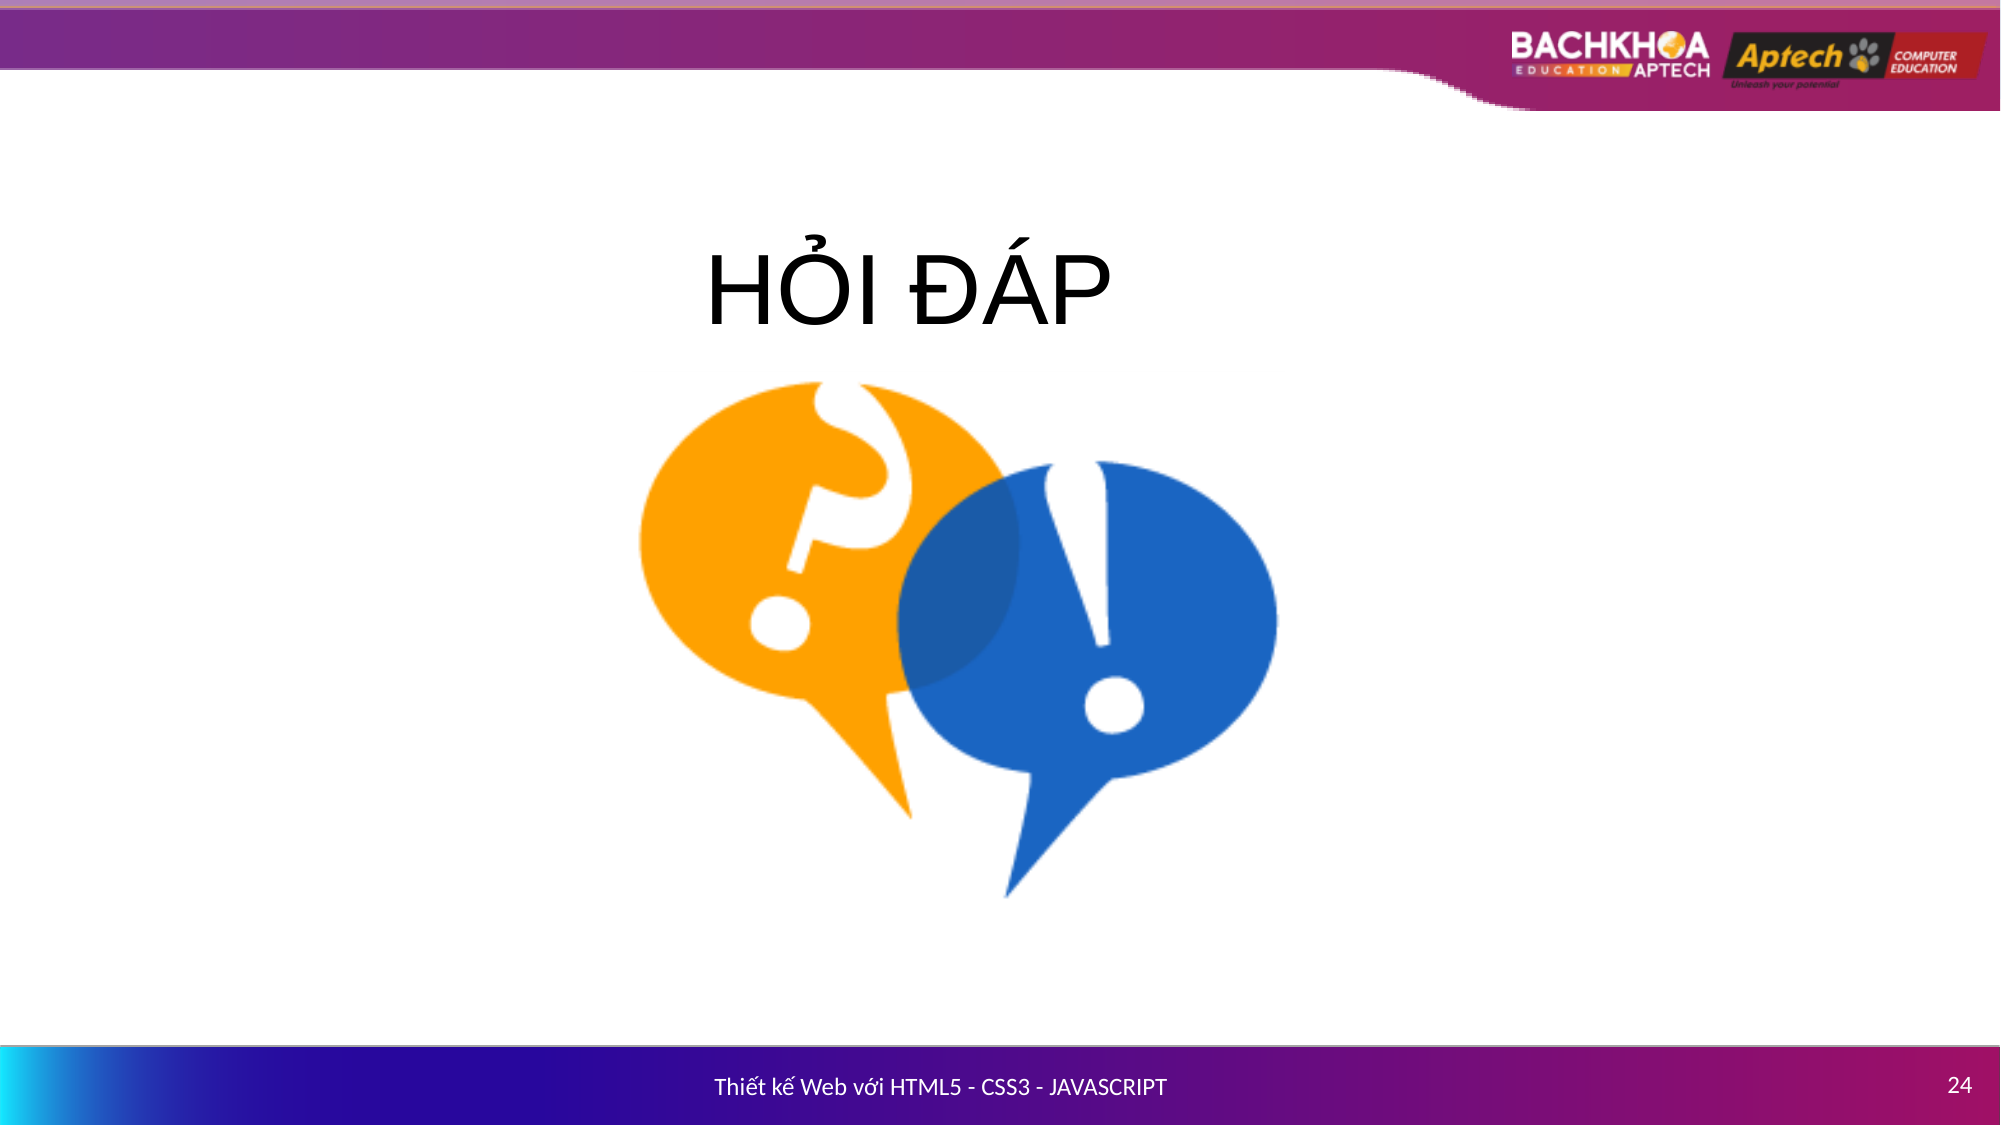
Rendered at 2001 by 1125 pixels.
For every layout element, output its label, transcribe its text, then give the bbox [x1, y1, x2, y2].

picture [632, 370, 1286, 909]
title HỎI ĐÁP [272, 112, 1548, 354]
picture [0, 0, 2001, 111]
picture [0, 1045, 2000, 1125]
